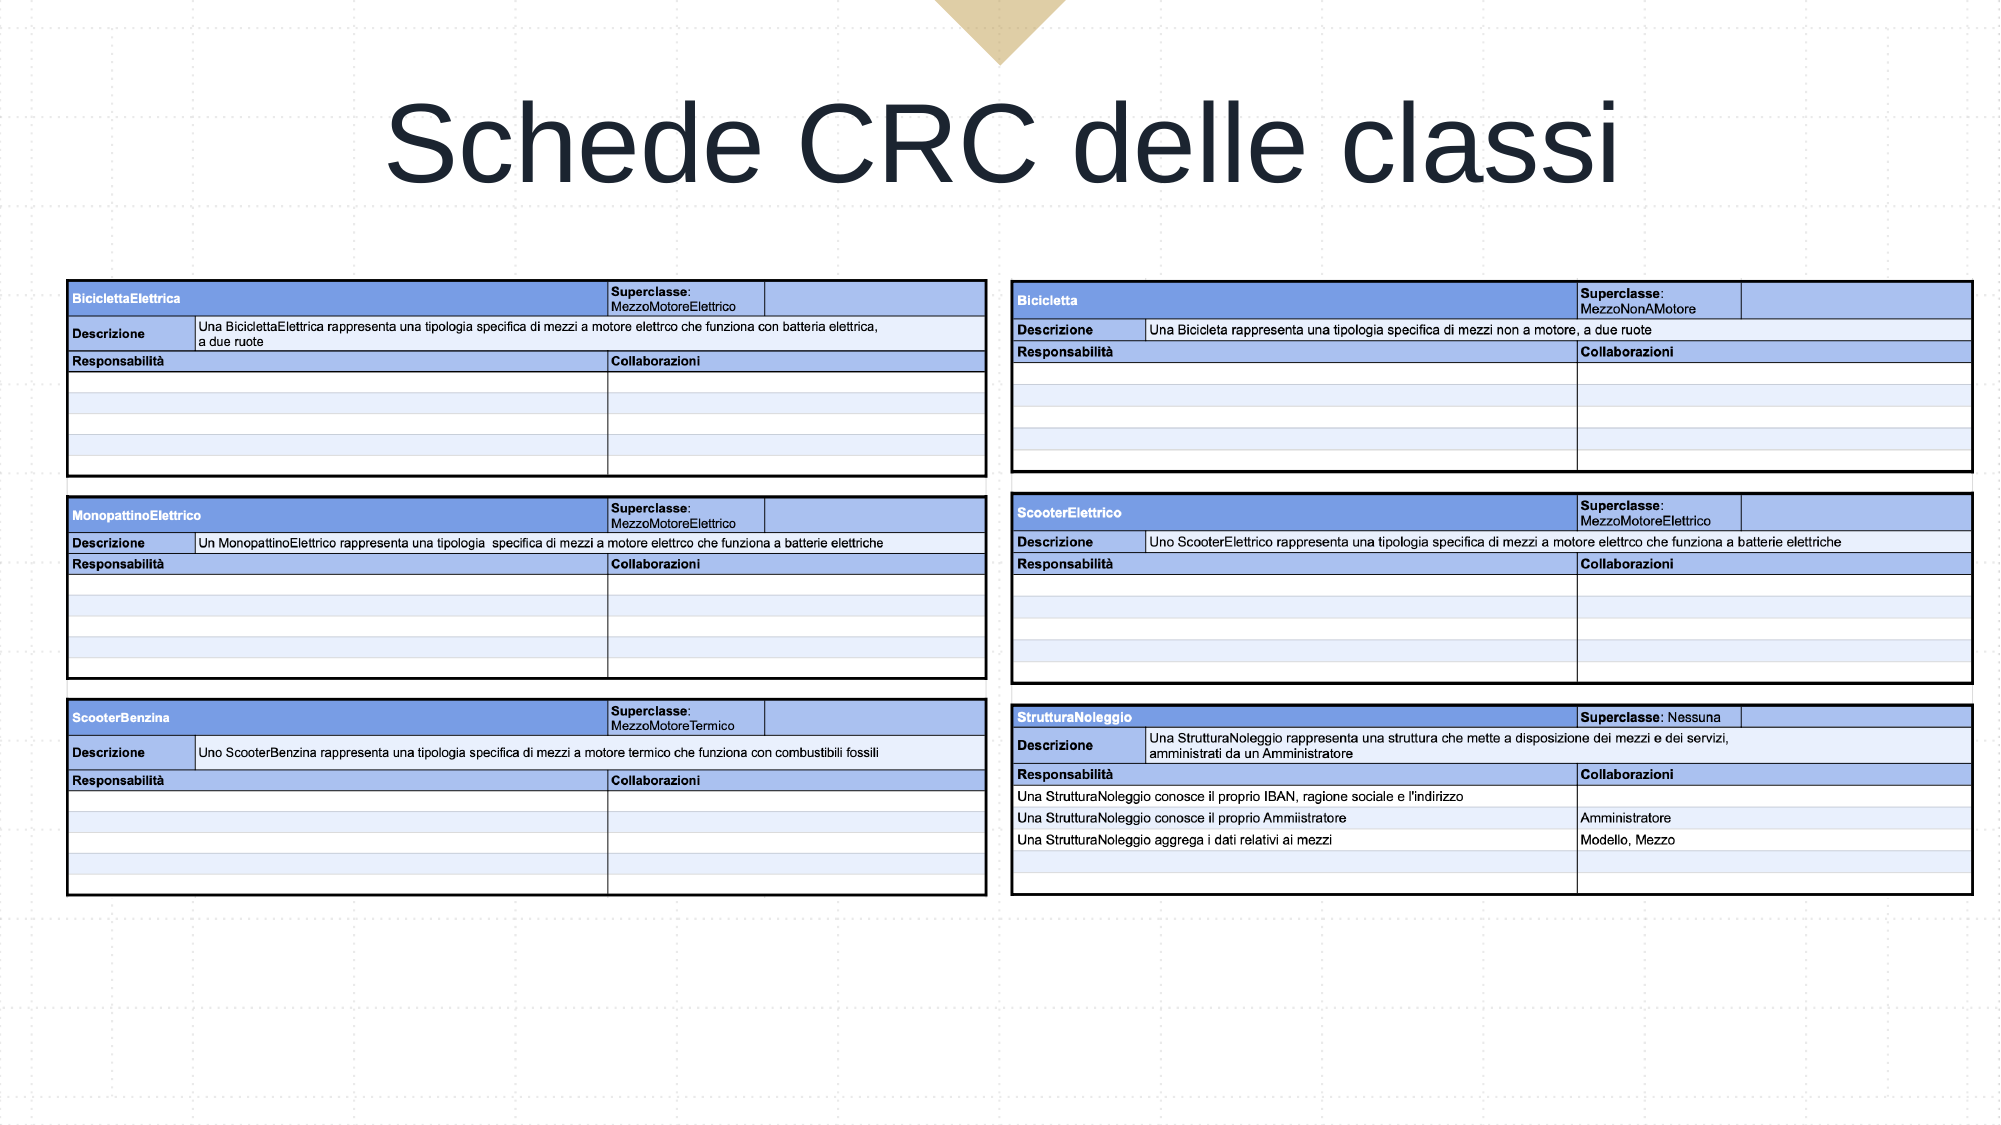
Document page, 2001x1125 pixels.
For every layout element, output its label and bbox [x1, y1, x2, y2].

text_box [0, 0, 2000, 1125]
picture [1007, 278, 1976, 898]
picture [66, 278, 990, 898]
